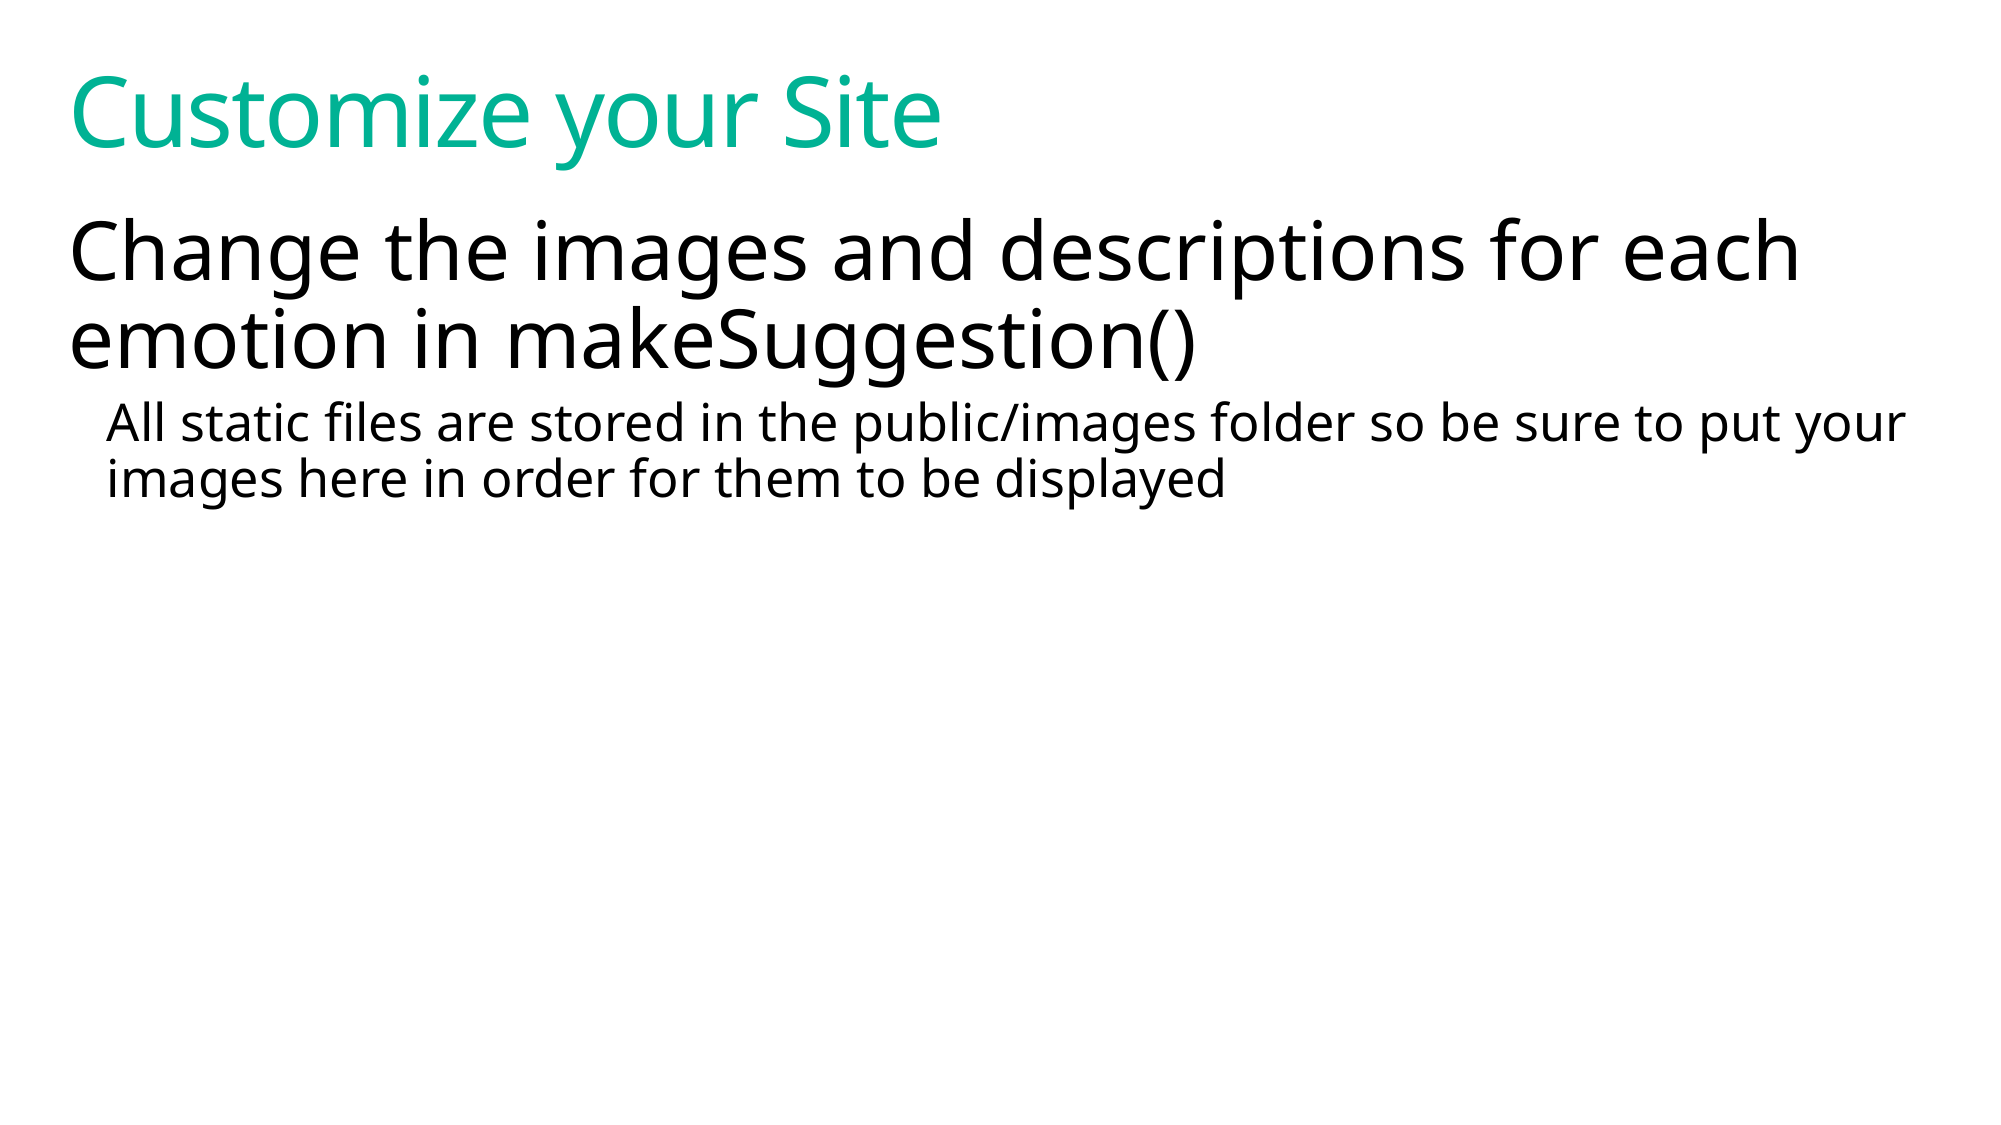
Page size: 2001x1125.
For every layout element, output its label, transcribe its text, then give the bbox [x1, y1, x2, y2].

list Change the images and descriptions for each emotion in makeSuggestion() All static files are stored in the public/images folder so be sure to put your images here in order for them to be displayed [44, 196, 1956, 530]
title Customize your Site [44, 47, 1957, 196]
